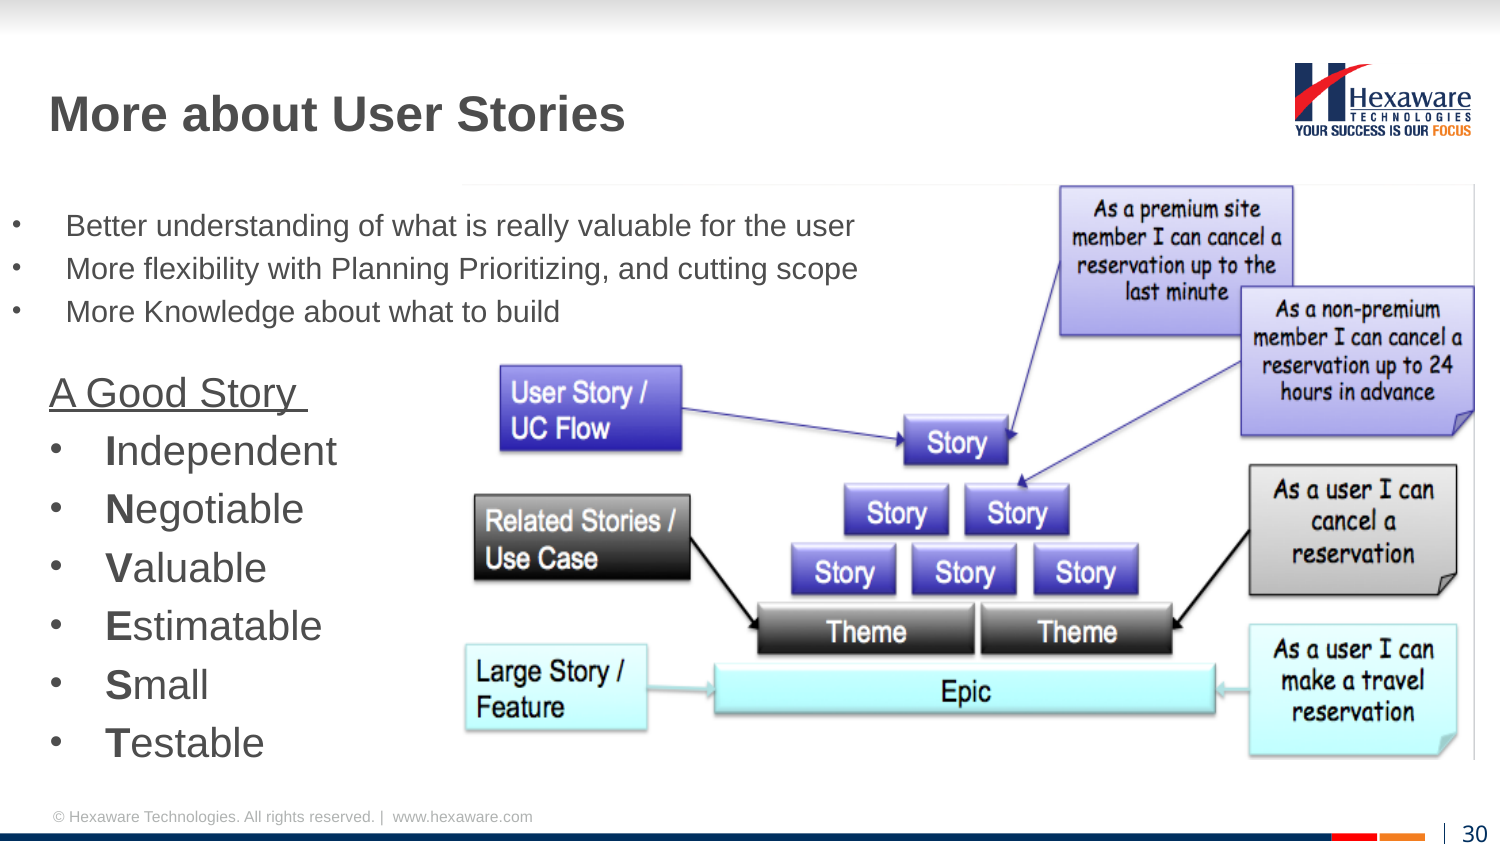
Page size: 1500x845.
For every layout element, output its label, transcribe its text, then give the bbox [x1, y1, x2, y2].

list Better understanding of what is really valuable for the user More flexibility with Planning Prioritizing, and cutting scope More Knowledge about what to build [0, 200, 457, 375]
text_box A Good Story Independent Negotiable Valuable Estimatable Small Testable [37, 359, 700, 845]
title More about User Stories [37, 73, 1125, 149]
picture [1295, 63, 1471, 136]
picture [462, 184, 1476, 761]
